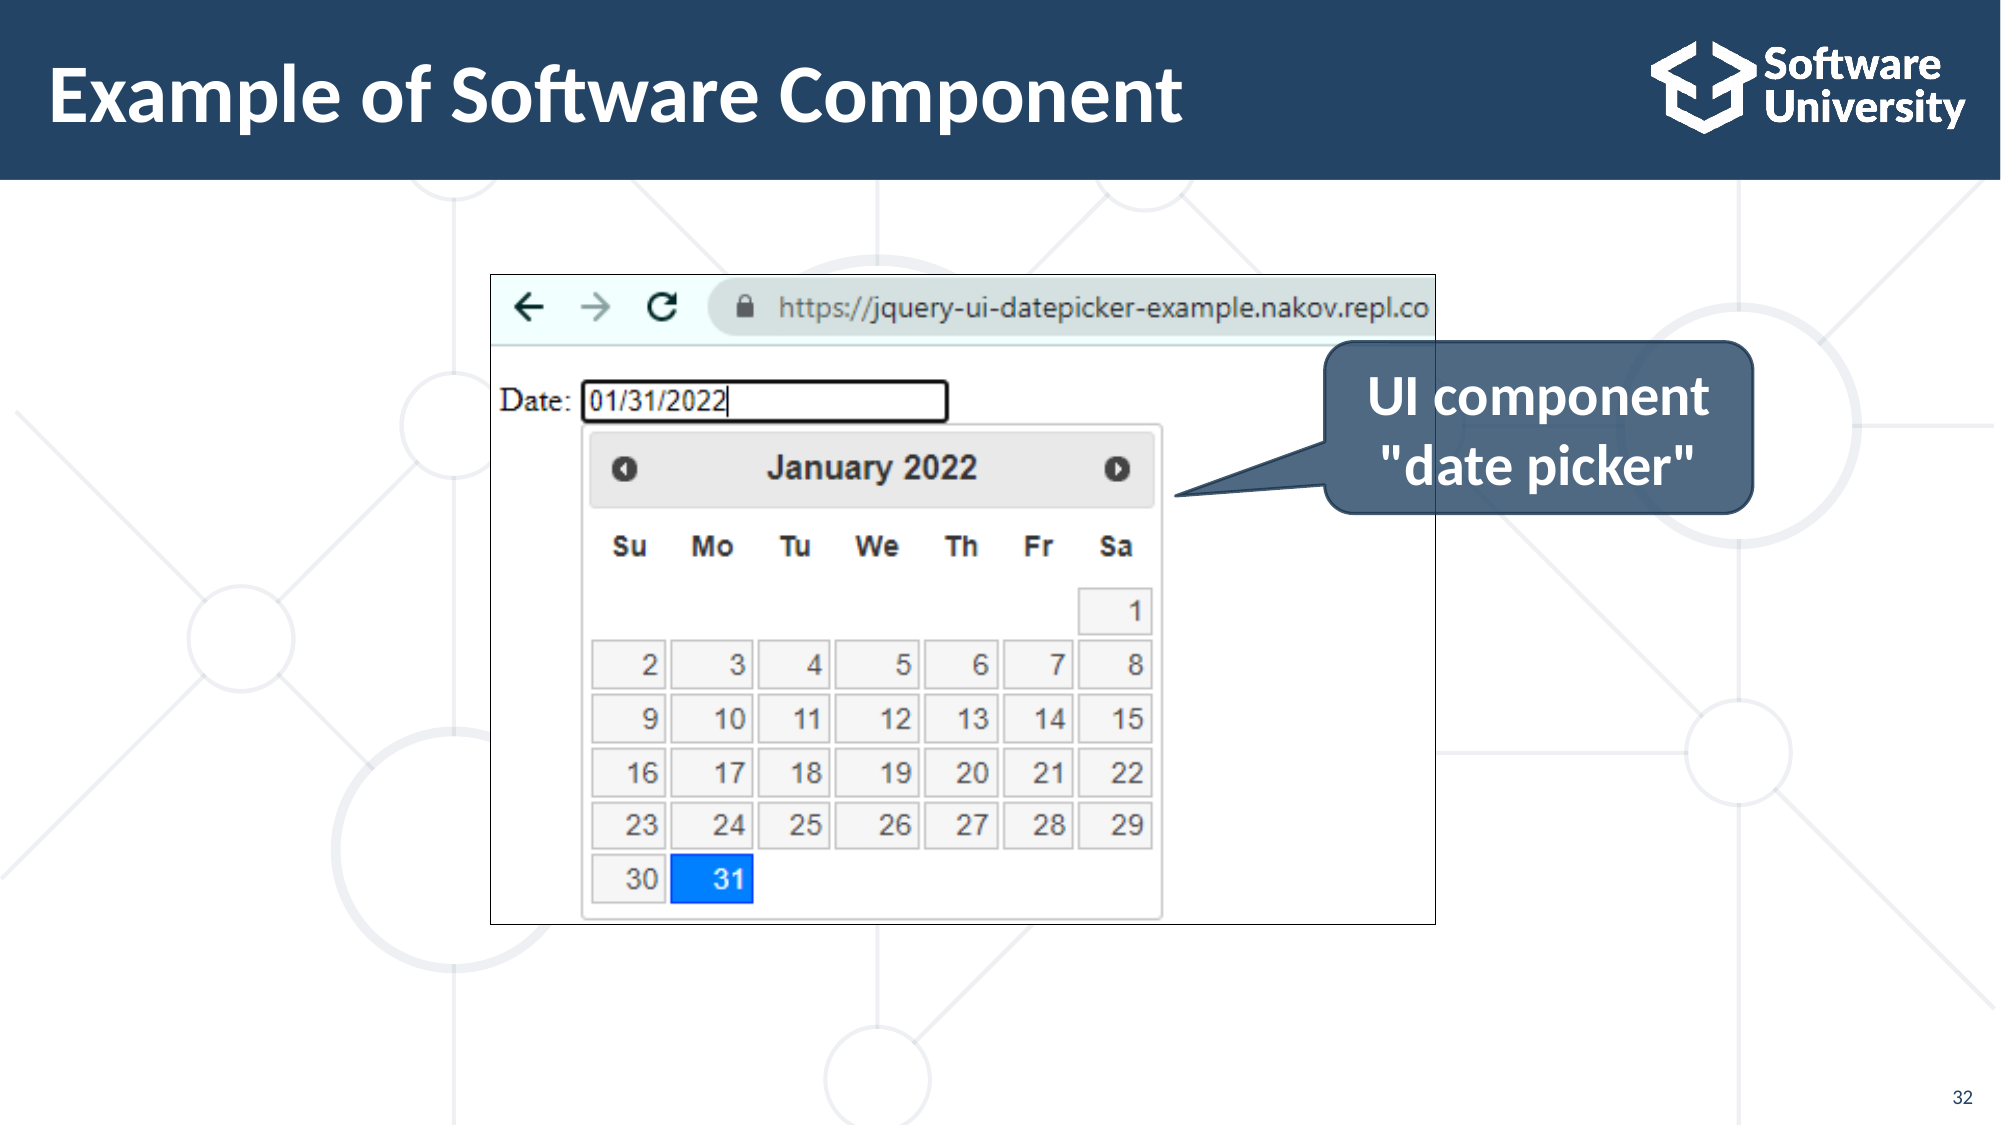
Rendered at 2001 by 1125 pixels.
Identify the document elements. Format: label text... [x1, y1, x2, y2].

picture [1651, 41, 1966, 134]
slide_number 32 [1927, 1067, 1989, 1117]
title Example of Software Component [31, 16, 1625, 162]
text_box UI component "date picker" [1440, 339, 1755, 516]
picture [490, 274, 1436, 925]
